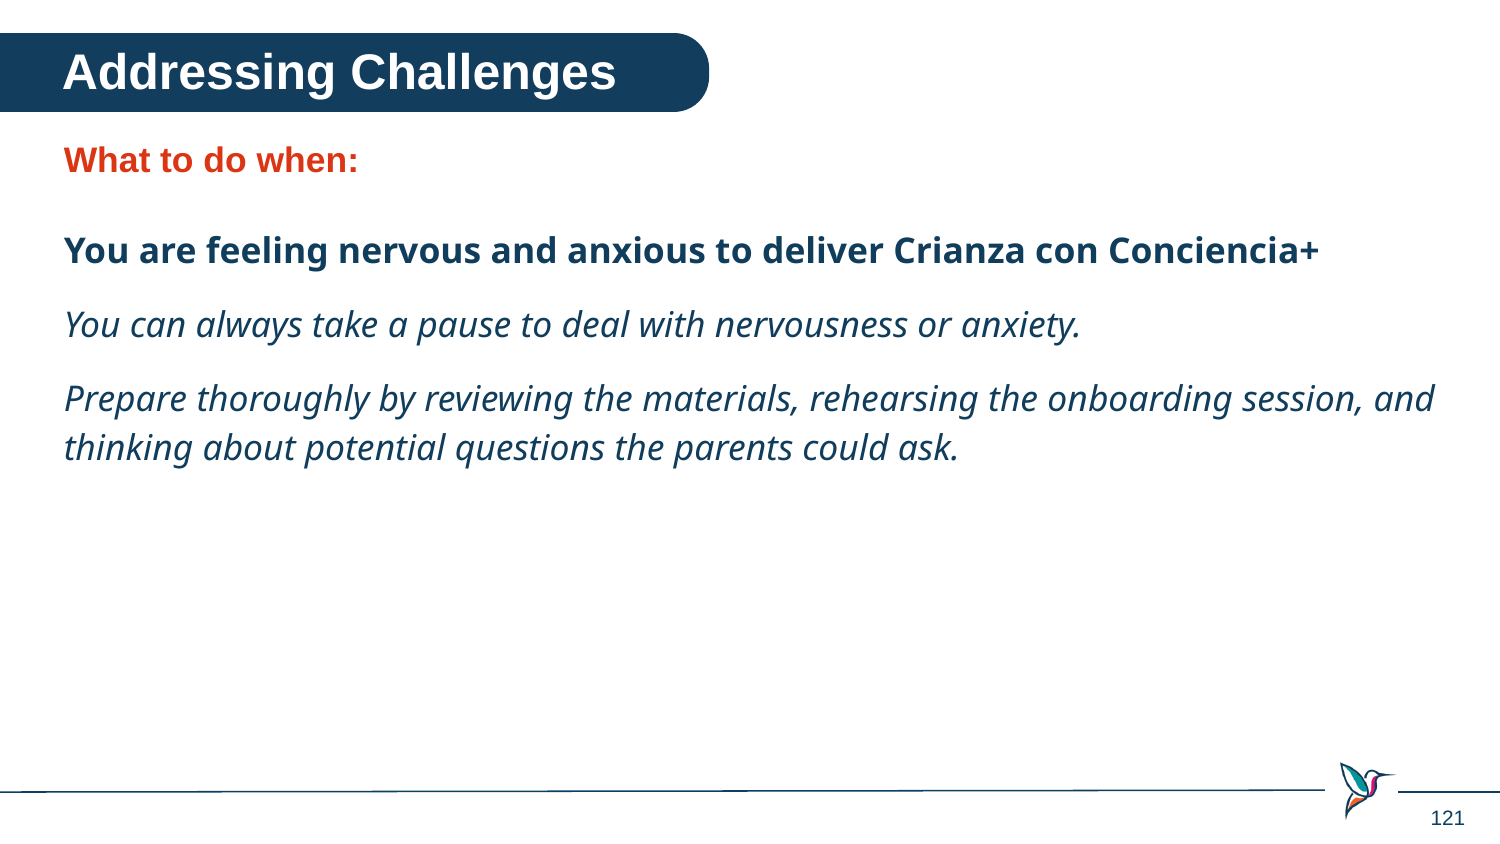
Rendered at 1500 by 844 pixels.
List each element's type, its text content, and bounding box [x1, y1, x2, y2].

picture [1338, 759, 1398, 823]
text_box What to do when: You are feeling nervous and anxious to deliver Crianza con Conciencia+ You can always take a pause to deal with nervousness or anxiety. Prepare thoroughly by reviewing the materials, rehearsing the onboarding session, and thinking about potential questions the parents could ask. [48, 129, 1452, 550]
text_box Addressing Challenges [46, 32, 1135, 108]
text_box [0, 33, 691, 112]
